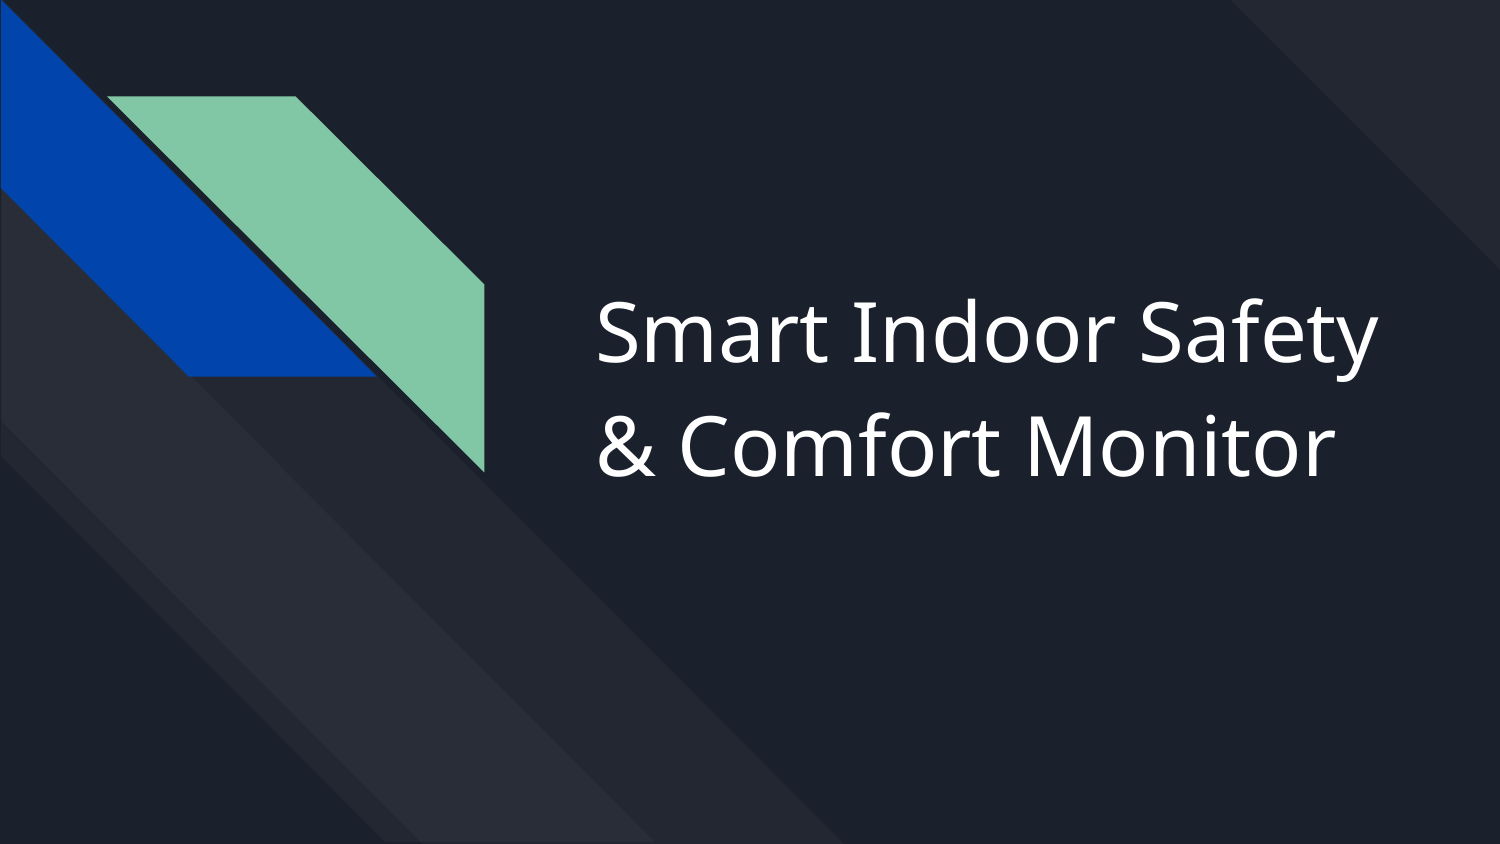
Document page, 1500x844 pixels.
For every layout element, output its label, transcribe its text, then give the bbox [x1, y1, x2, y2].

title Smart Indoor Safety & Comfort Monitor [580, 258, 1404, 518]
